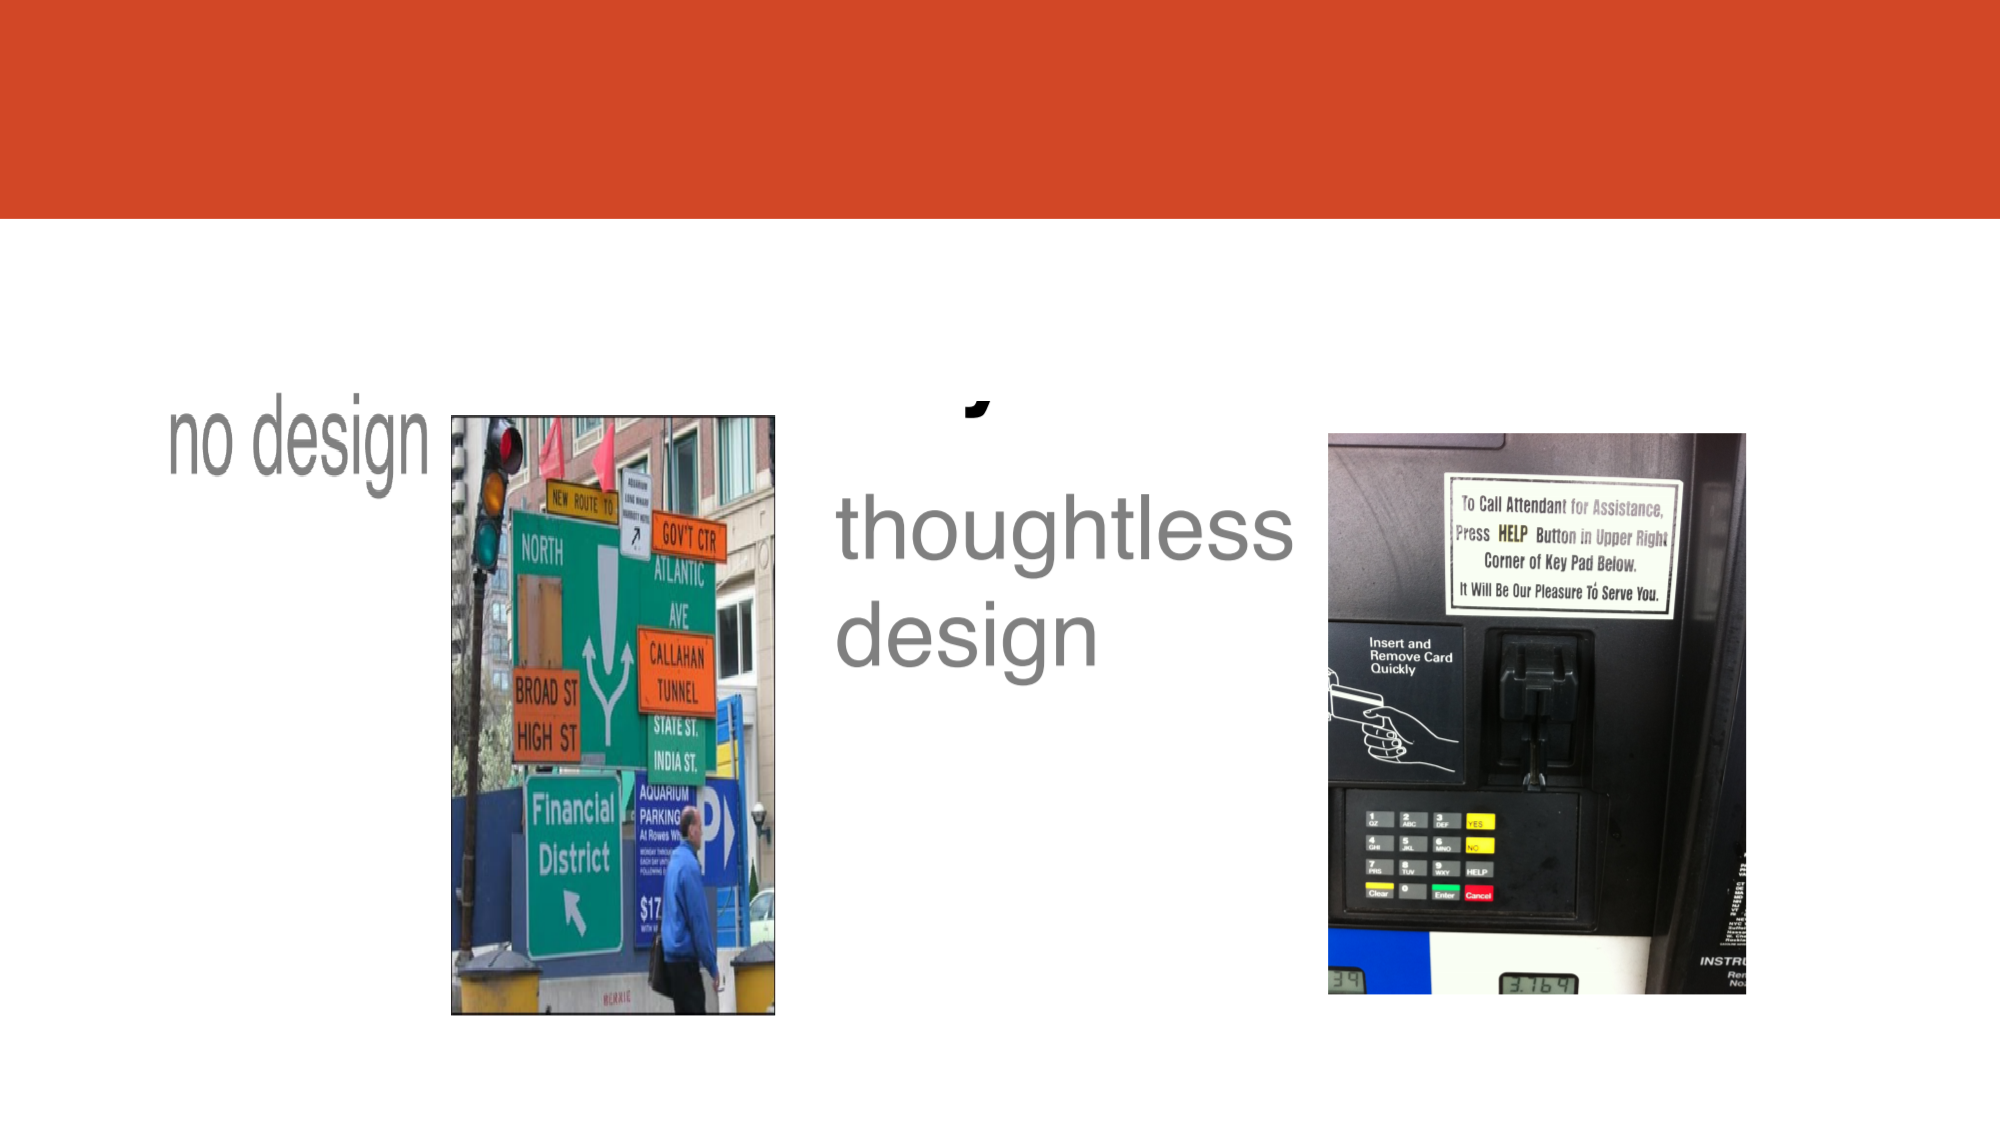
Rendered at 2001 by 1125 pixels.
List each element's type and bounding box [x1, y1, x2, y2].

list [137, 321, 822, 1055]
picture [821, 401, 1764, 1001]
